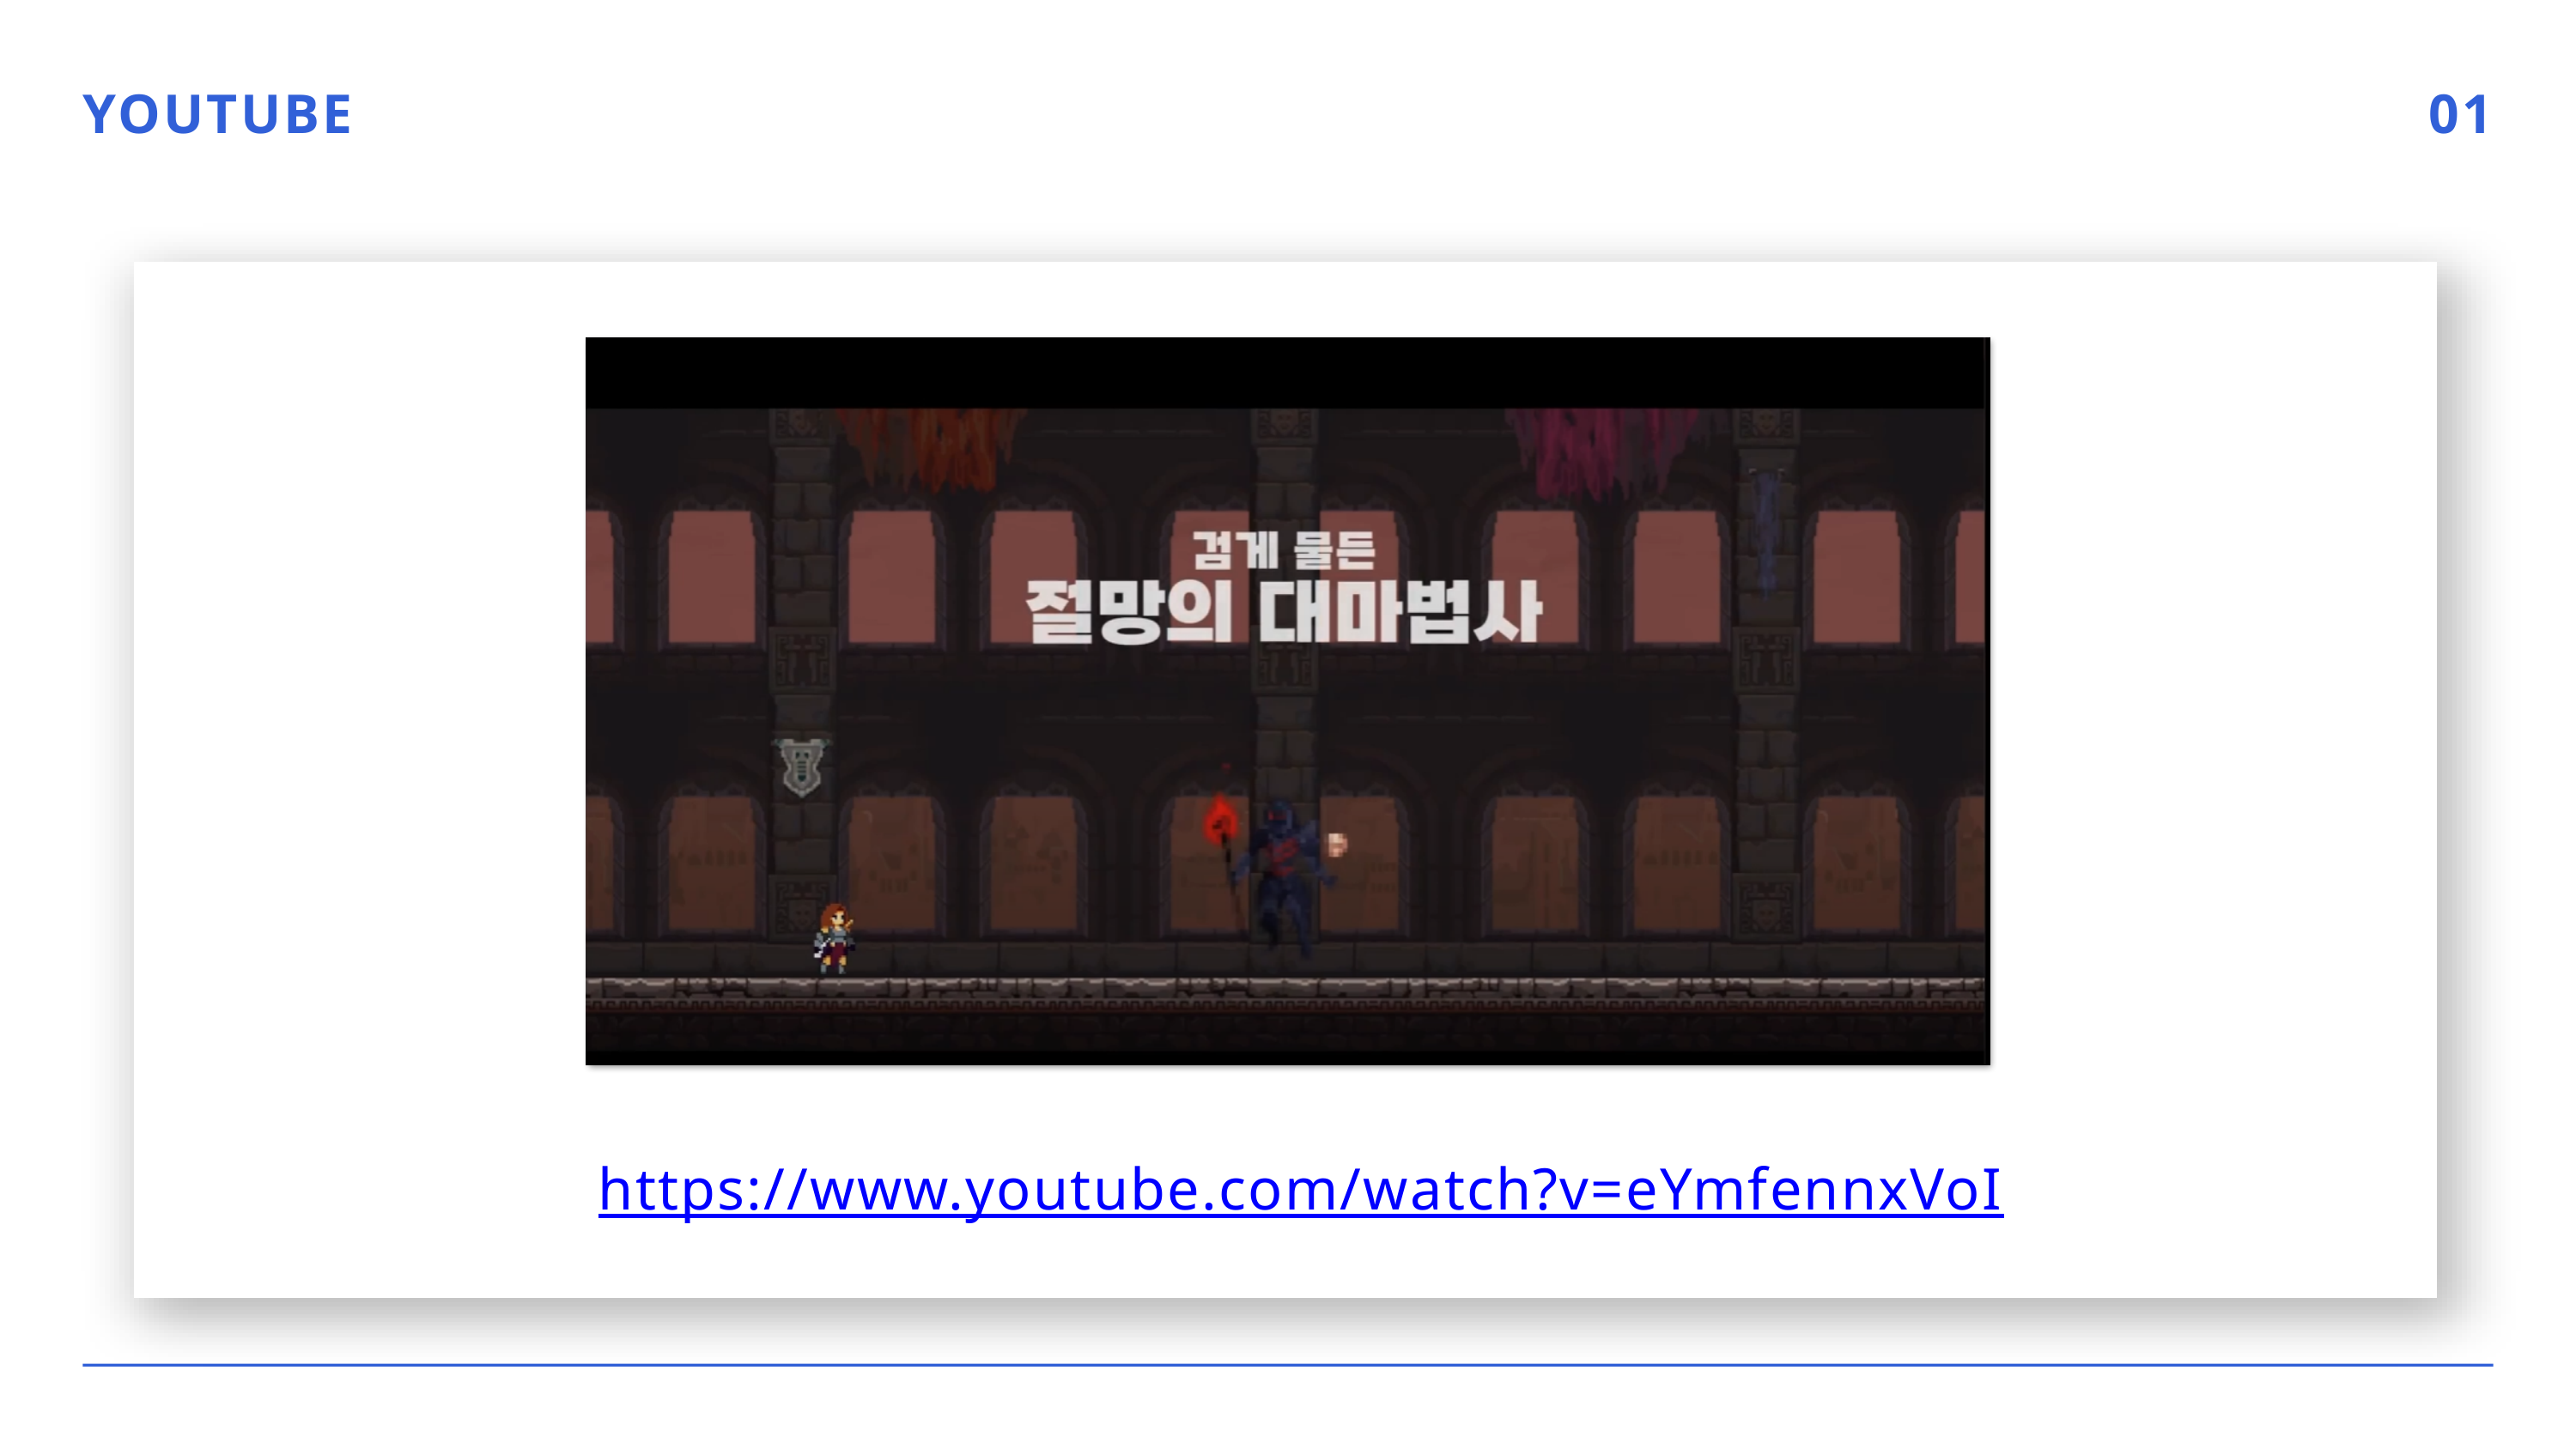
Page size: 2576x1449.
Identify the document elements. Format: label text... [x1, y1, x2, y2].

text_box [81, 223, 2521, 1370]
text_box 01 [2093, 85, 2494, 145]
text_box YOUTUBE [82, 85, 483, 145]
text_box https://www.youtube.com/watch?v=eYmfennxVoI [510, 1176, 2092, 1231]
picture [585, 337, 1991, 1065]
